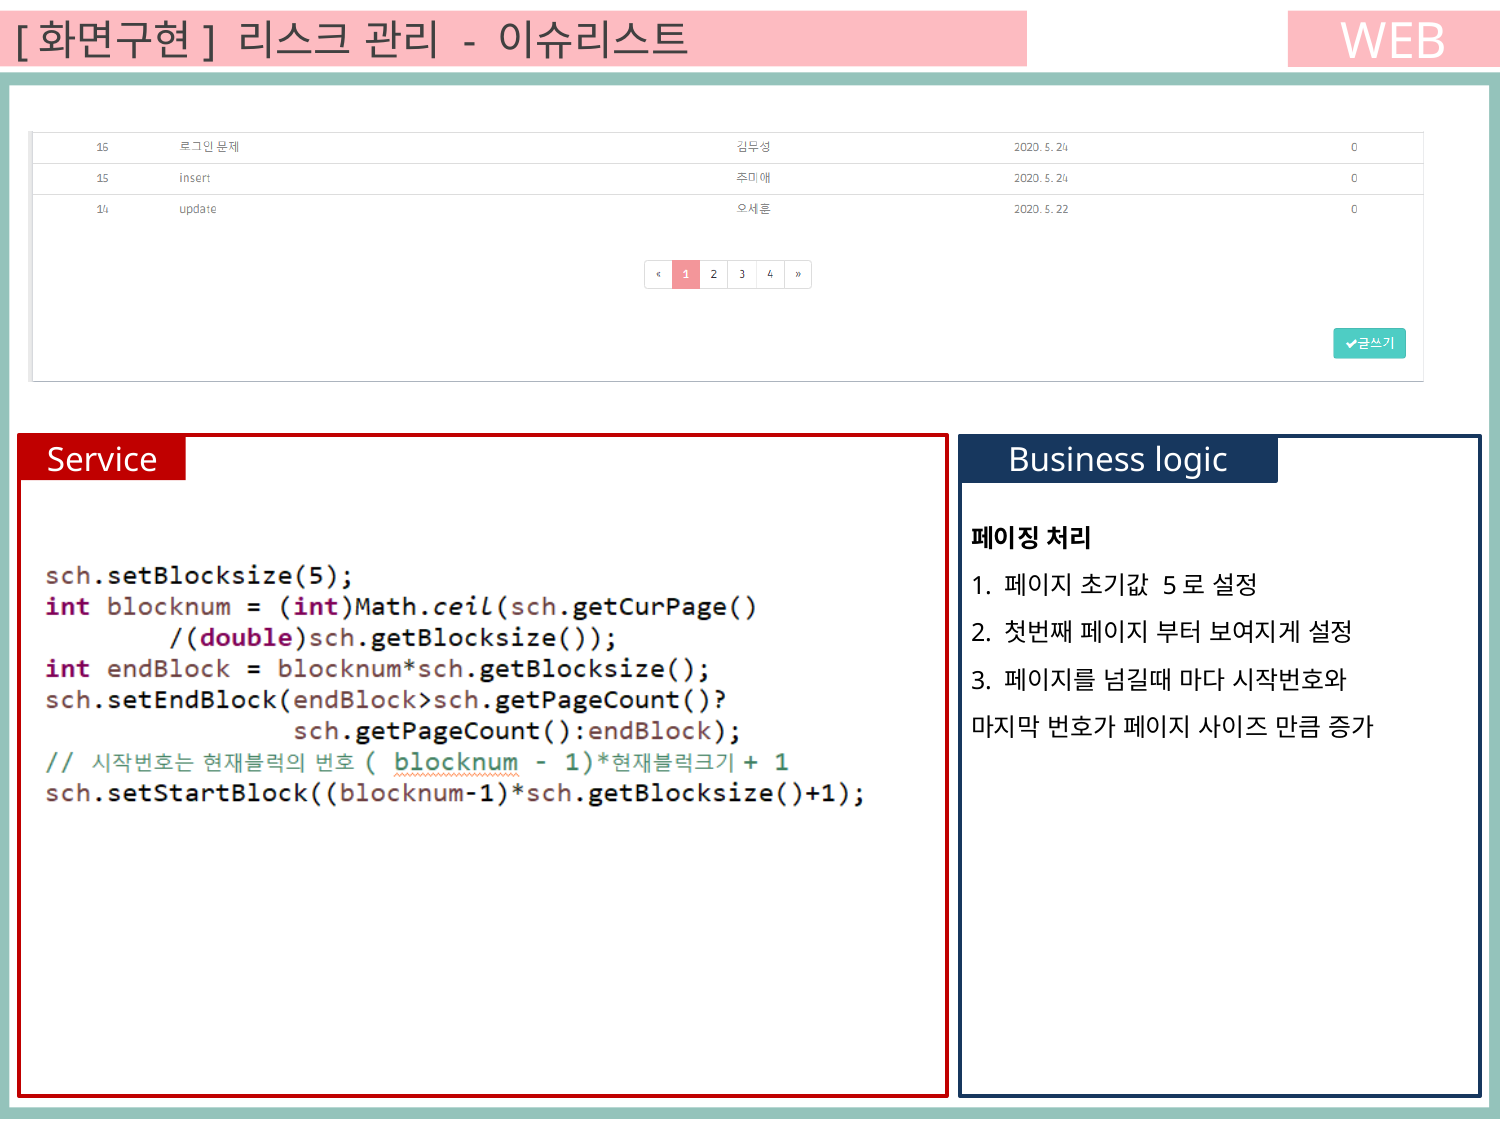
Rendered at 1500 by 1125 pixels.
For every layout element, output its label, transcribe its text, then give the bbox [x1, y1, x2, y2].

picture [0, 130, 1500, 417]
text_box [0, 72, 1500, 129]
text_box WEB [1286, 9, 1500, 69]
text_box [0, 425, 1500, 1120]
text_box [화면구현] 리스크 관리 - 이슈리스트 [0, 9, 1029, 68]
picture [37, 561, 875, 813]
